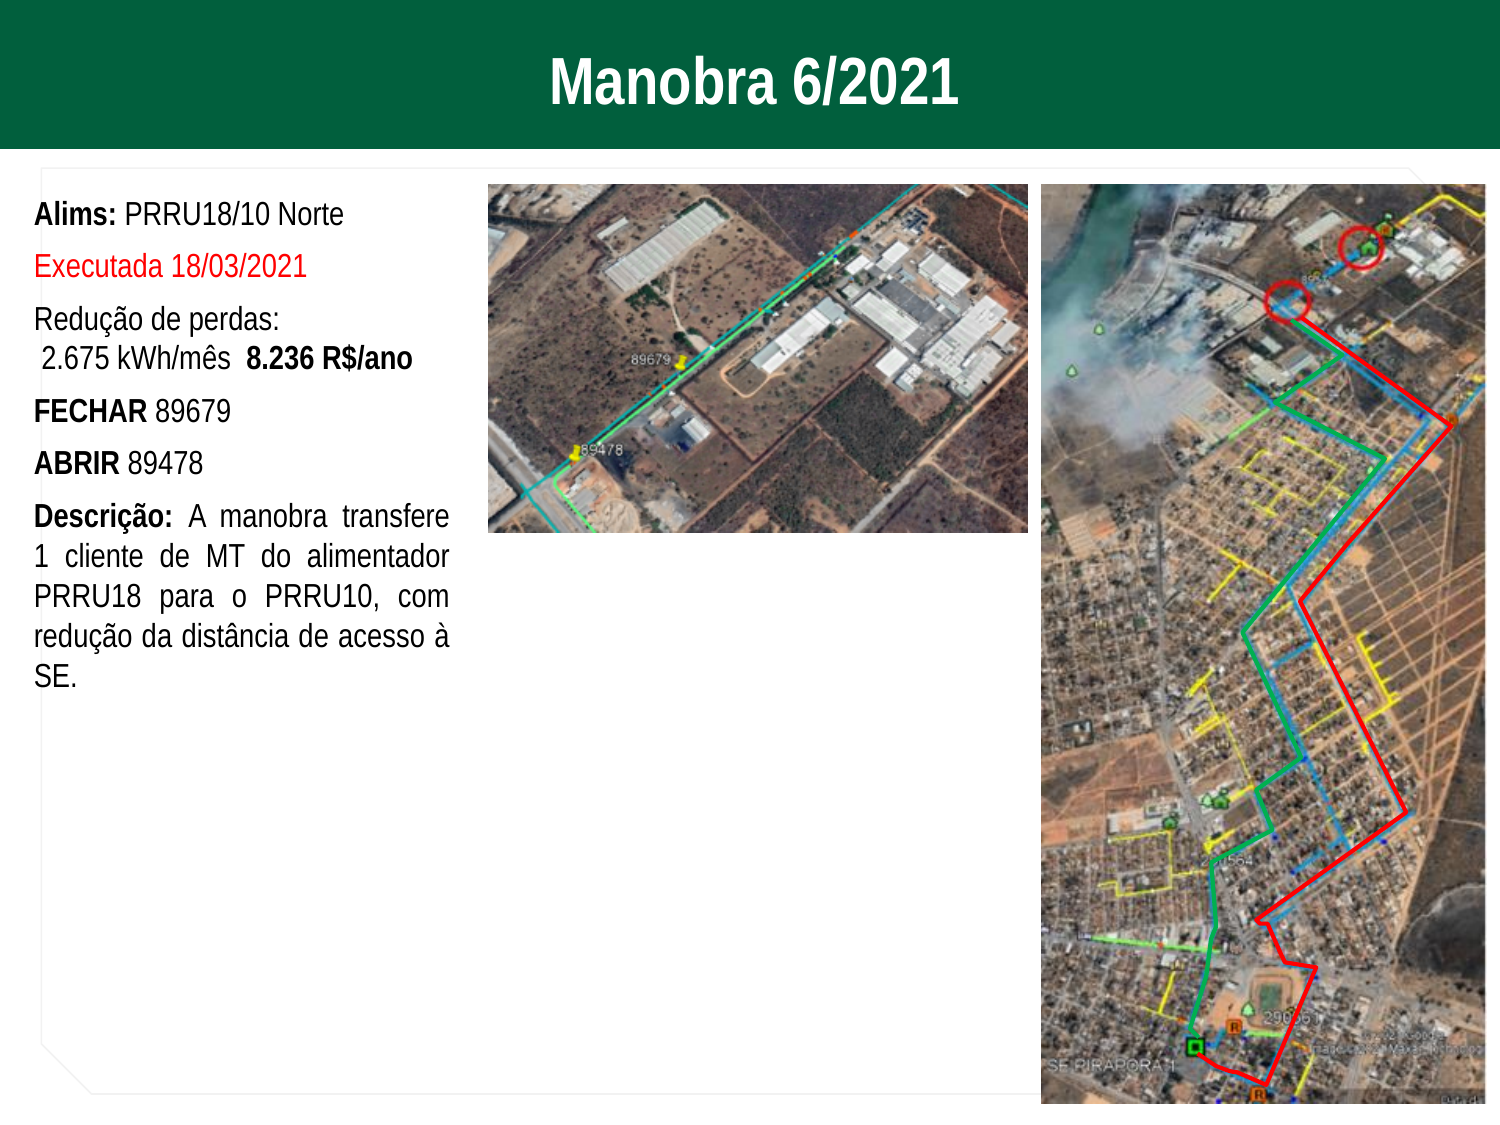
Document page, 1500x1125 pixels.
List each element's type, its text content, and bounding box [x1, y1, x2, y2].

picture [0, 0, 1500, 149]
picture [1040, 184, 1487, 1104]
title Manobra 6/2021 [51, 19, 1459, 138]
picture [487, 184, 1029, 533]
list Alims: PRRU18/10 Norte Executada 18/03/2021 Redução de perdas: 2.675 kWh/mês 8.236 R$/ano FECHAR 89679 ABRIR 89478 Descrição: A manobra transfere 1 cliente de MT do alimentador PRRU18 para o PRRU10, com redução da distância de acesso à SE. [18, 184, 466, 244]
